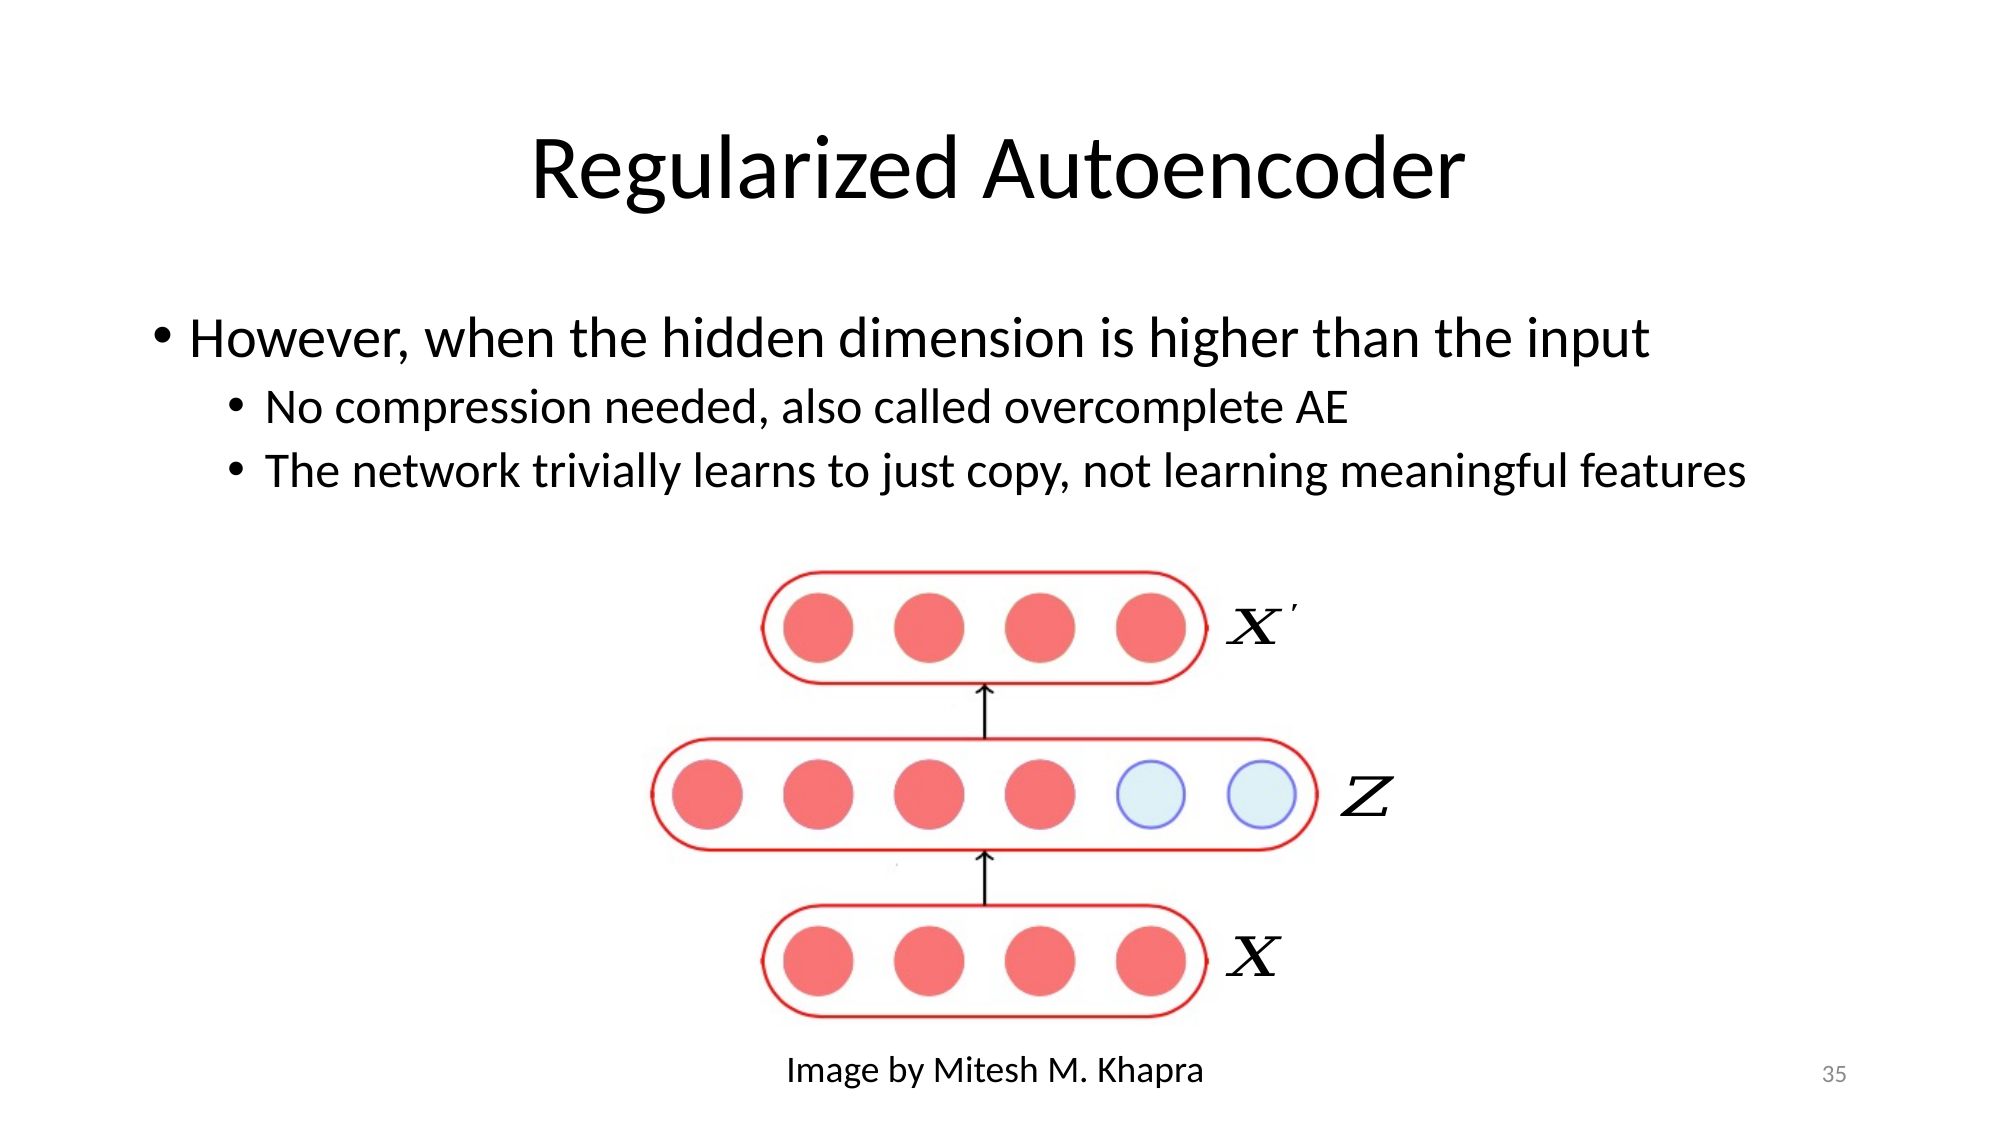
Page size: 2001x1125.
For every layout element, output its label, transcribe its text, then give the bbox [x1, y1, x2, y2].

title Regularized Autoencoder [137, 59, 1863, 278]
list However, when the hidden dimension is higher than the input No compression needed, also called overcomplete AE The network trivially learns to just copy, not learning meaningful features [137, 299, 1863, 1014]
picture [597, 562, 1403, 1027]
slide_number 35 [1412, 1042, 1863, 1103]
text_box Image by Mitesh M. Khapra [771, 1037, 1229, 1098]
